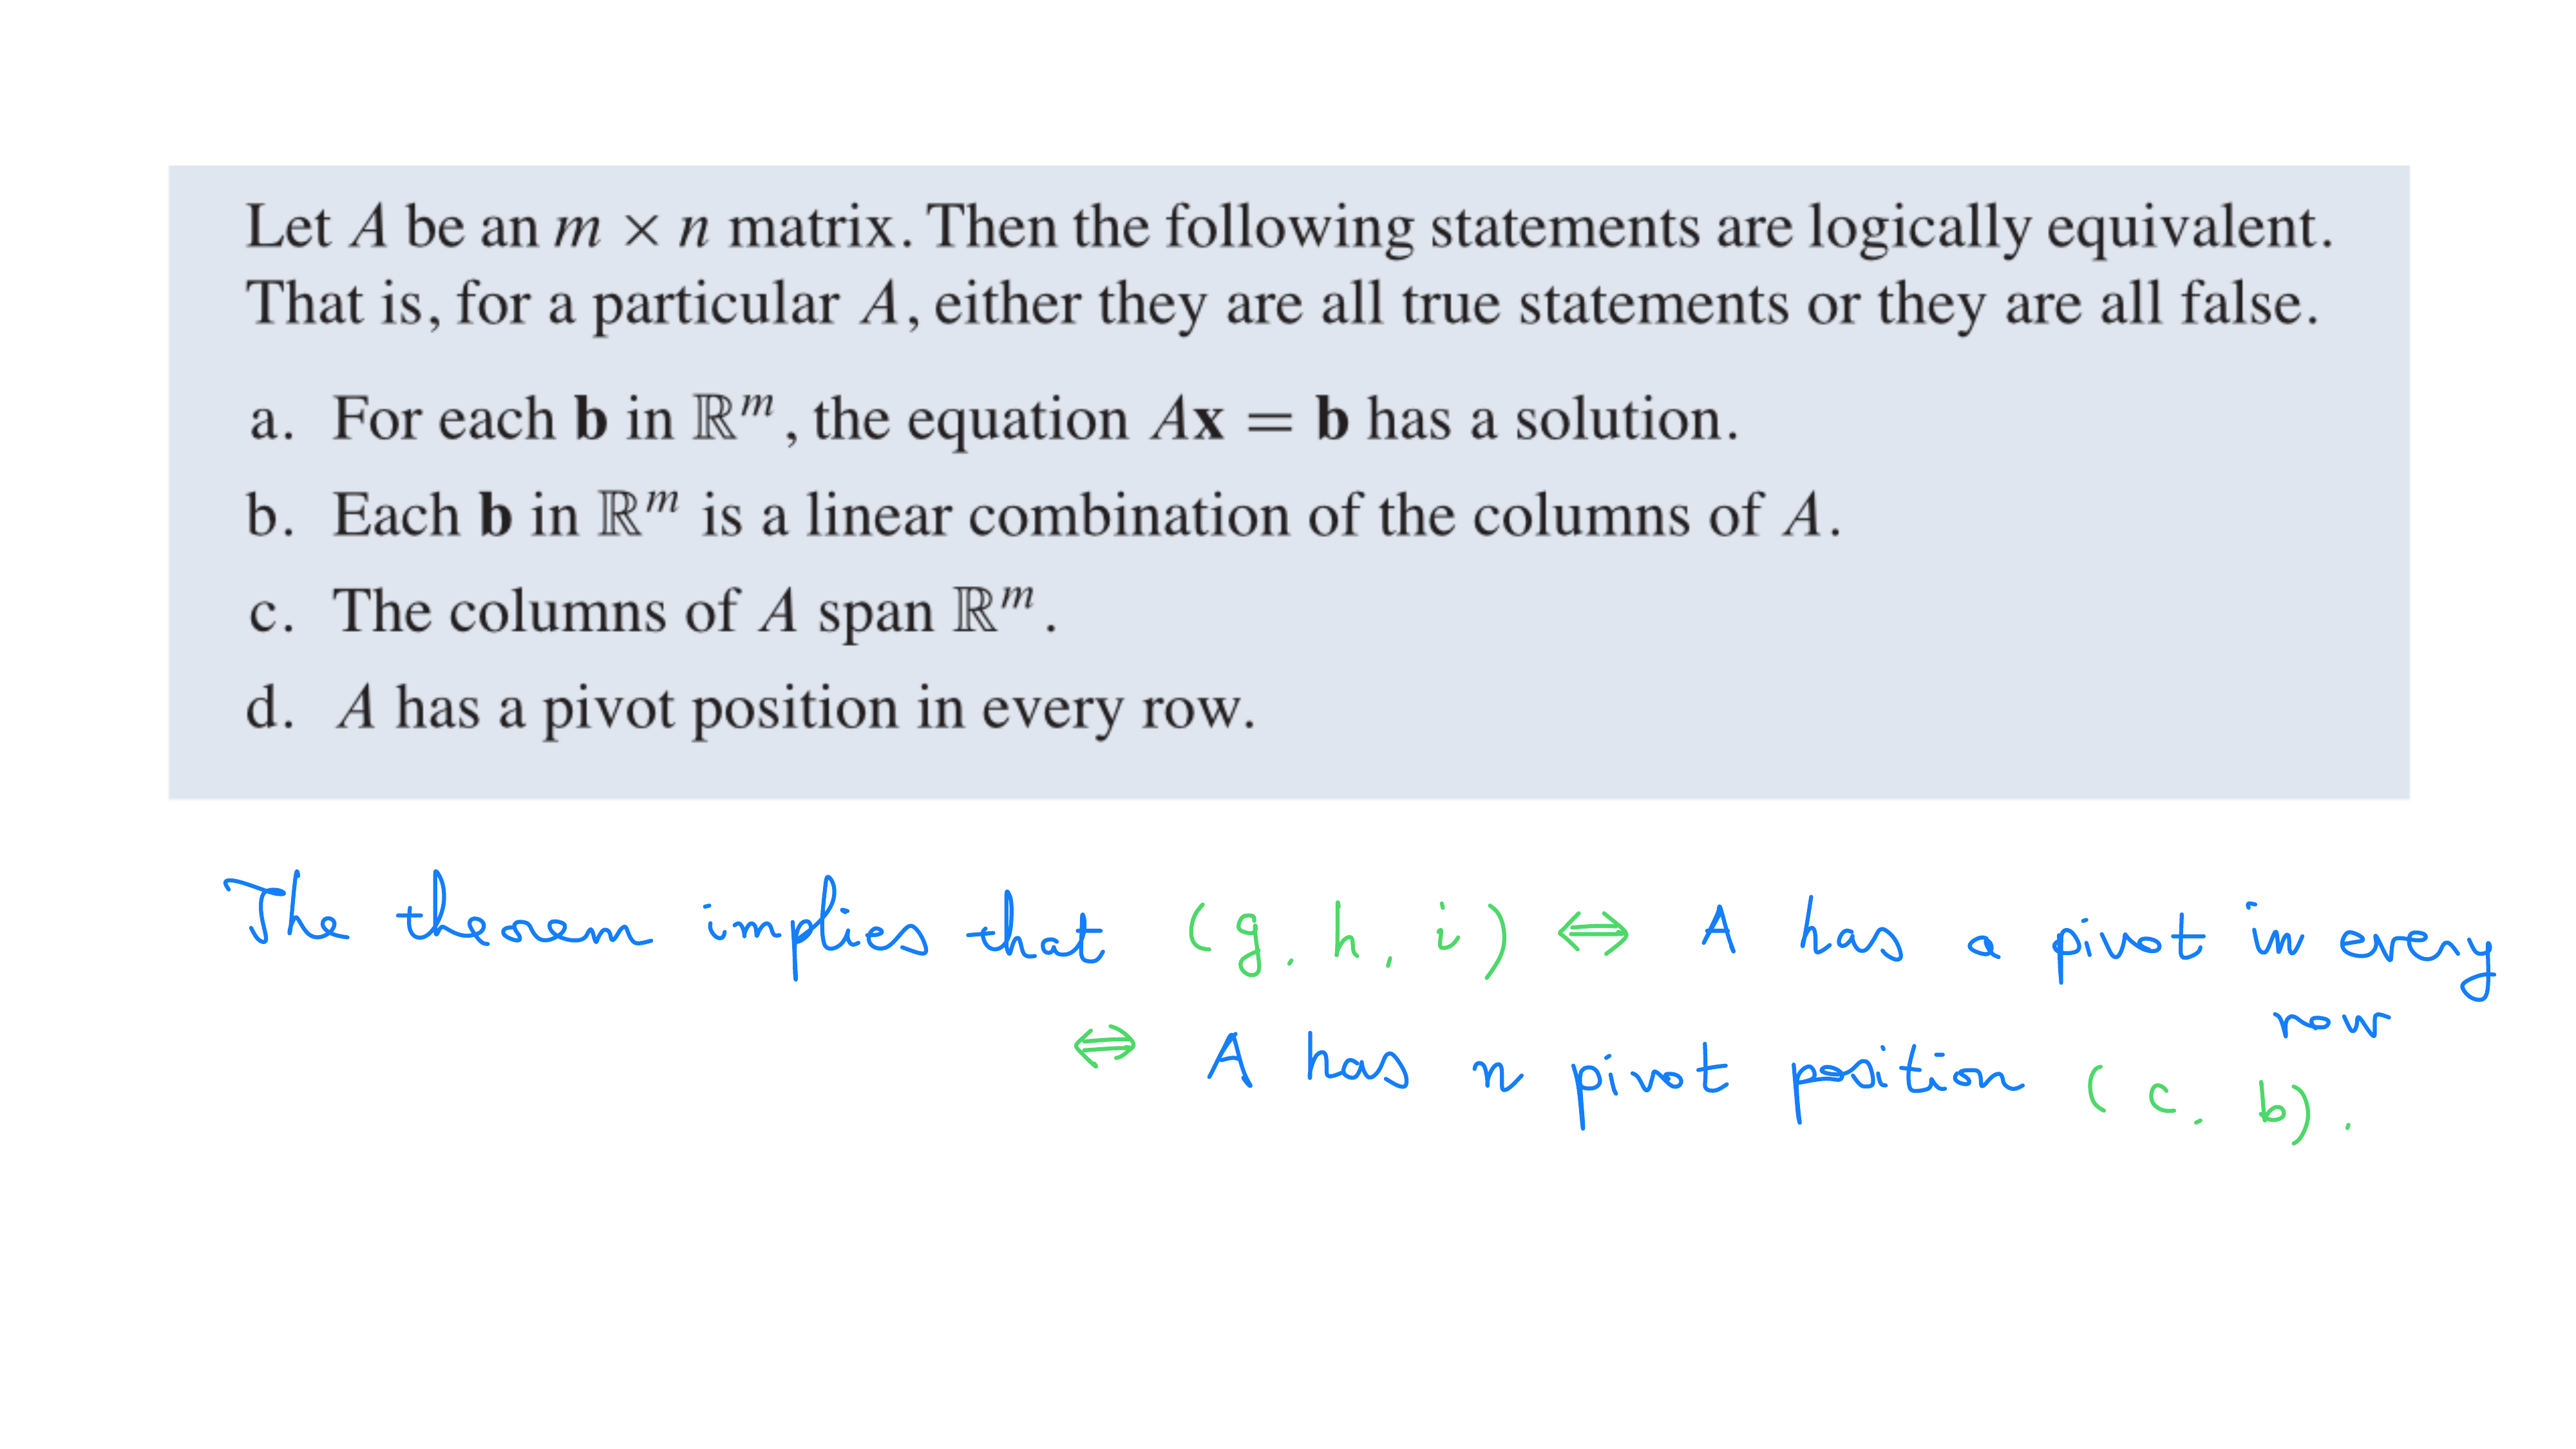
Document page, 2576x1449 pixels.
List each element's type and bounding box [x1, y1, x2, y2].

text_box [225, 871, 2495, 1144]
picture [157, 165, 2419, 808]
